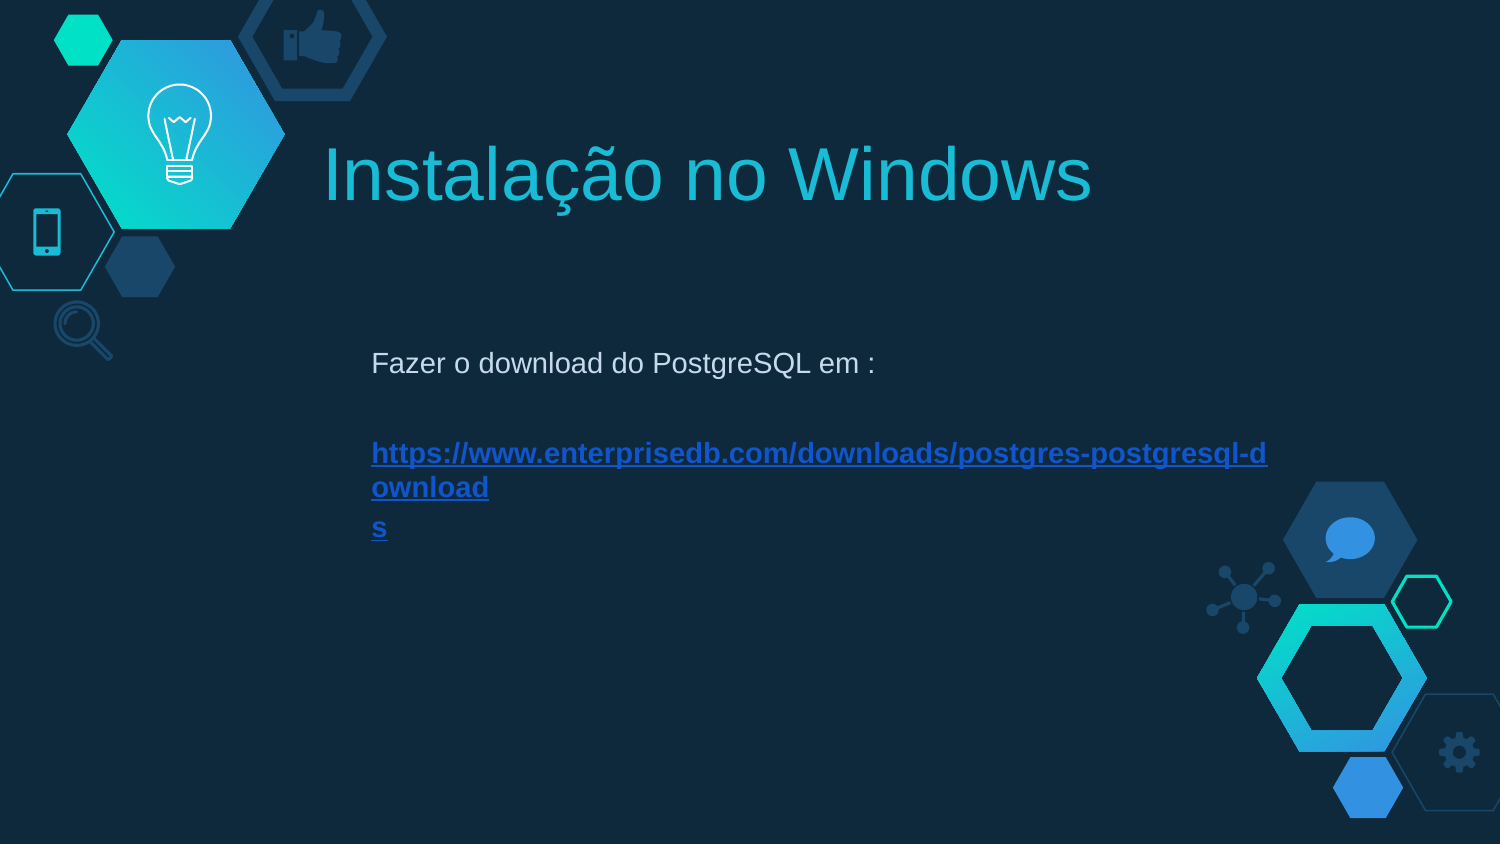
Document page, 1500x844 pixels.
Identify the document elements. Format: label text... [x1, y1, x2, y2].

subtitle Fazer o download do PostgreSQL em : https://www.enterprisedb.com/downloads/postgres-postgresql-downloads [356, 238, 1291, 761]
title Instalação no Windows [307, 110, 1500, 217]
